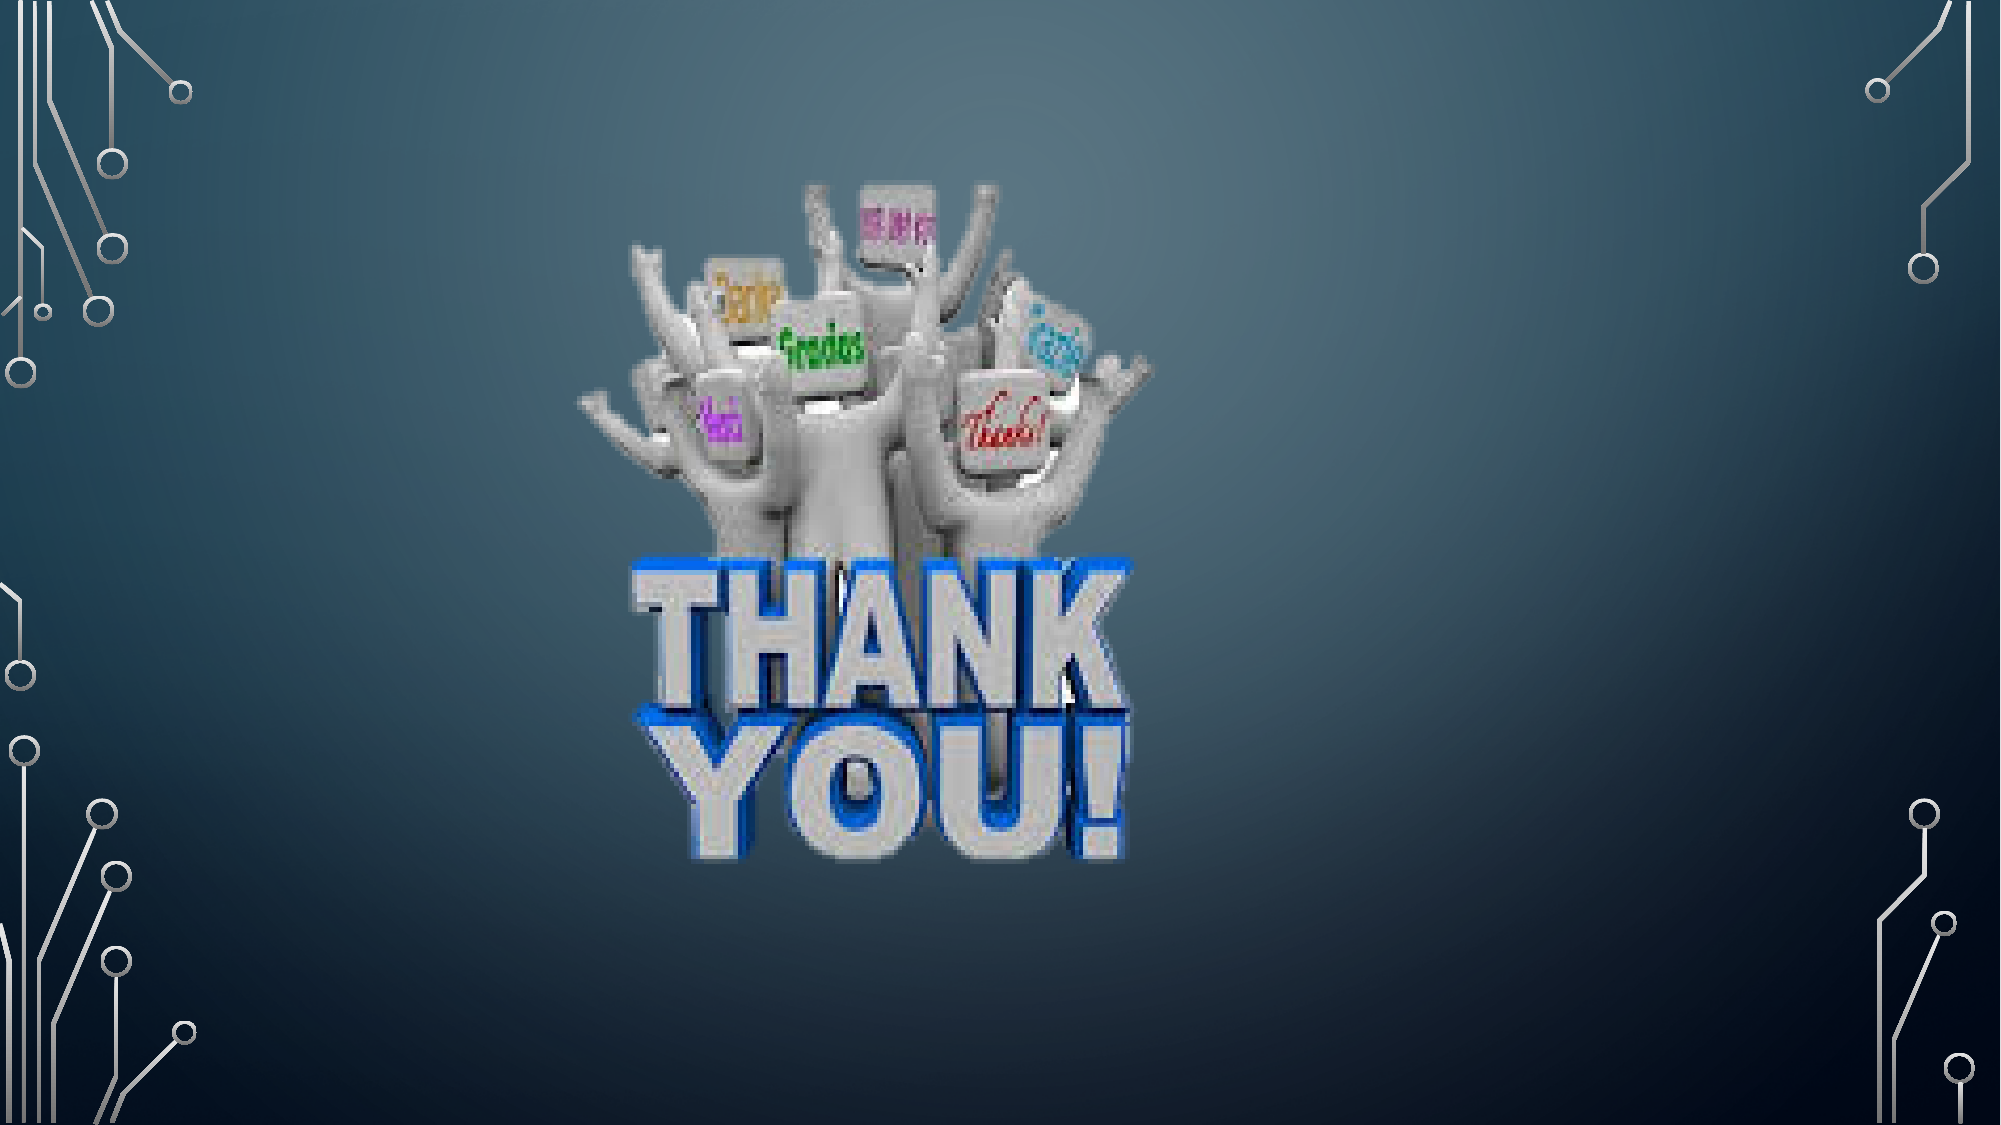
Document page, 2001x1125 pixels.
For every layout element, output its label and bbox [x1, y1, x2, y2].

list [303, 103, 1460, 947]
